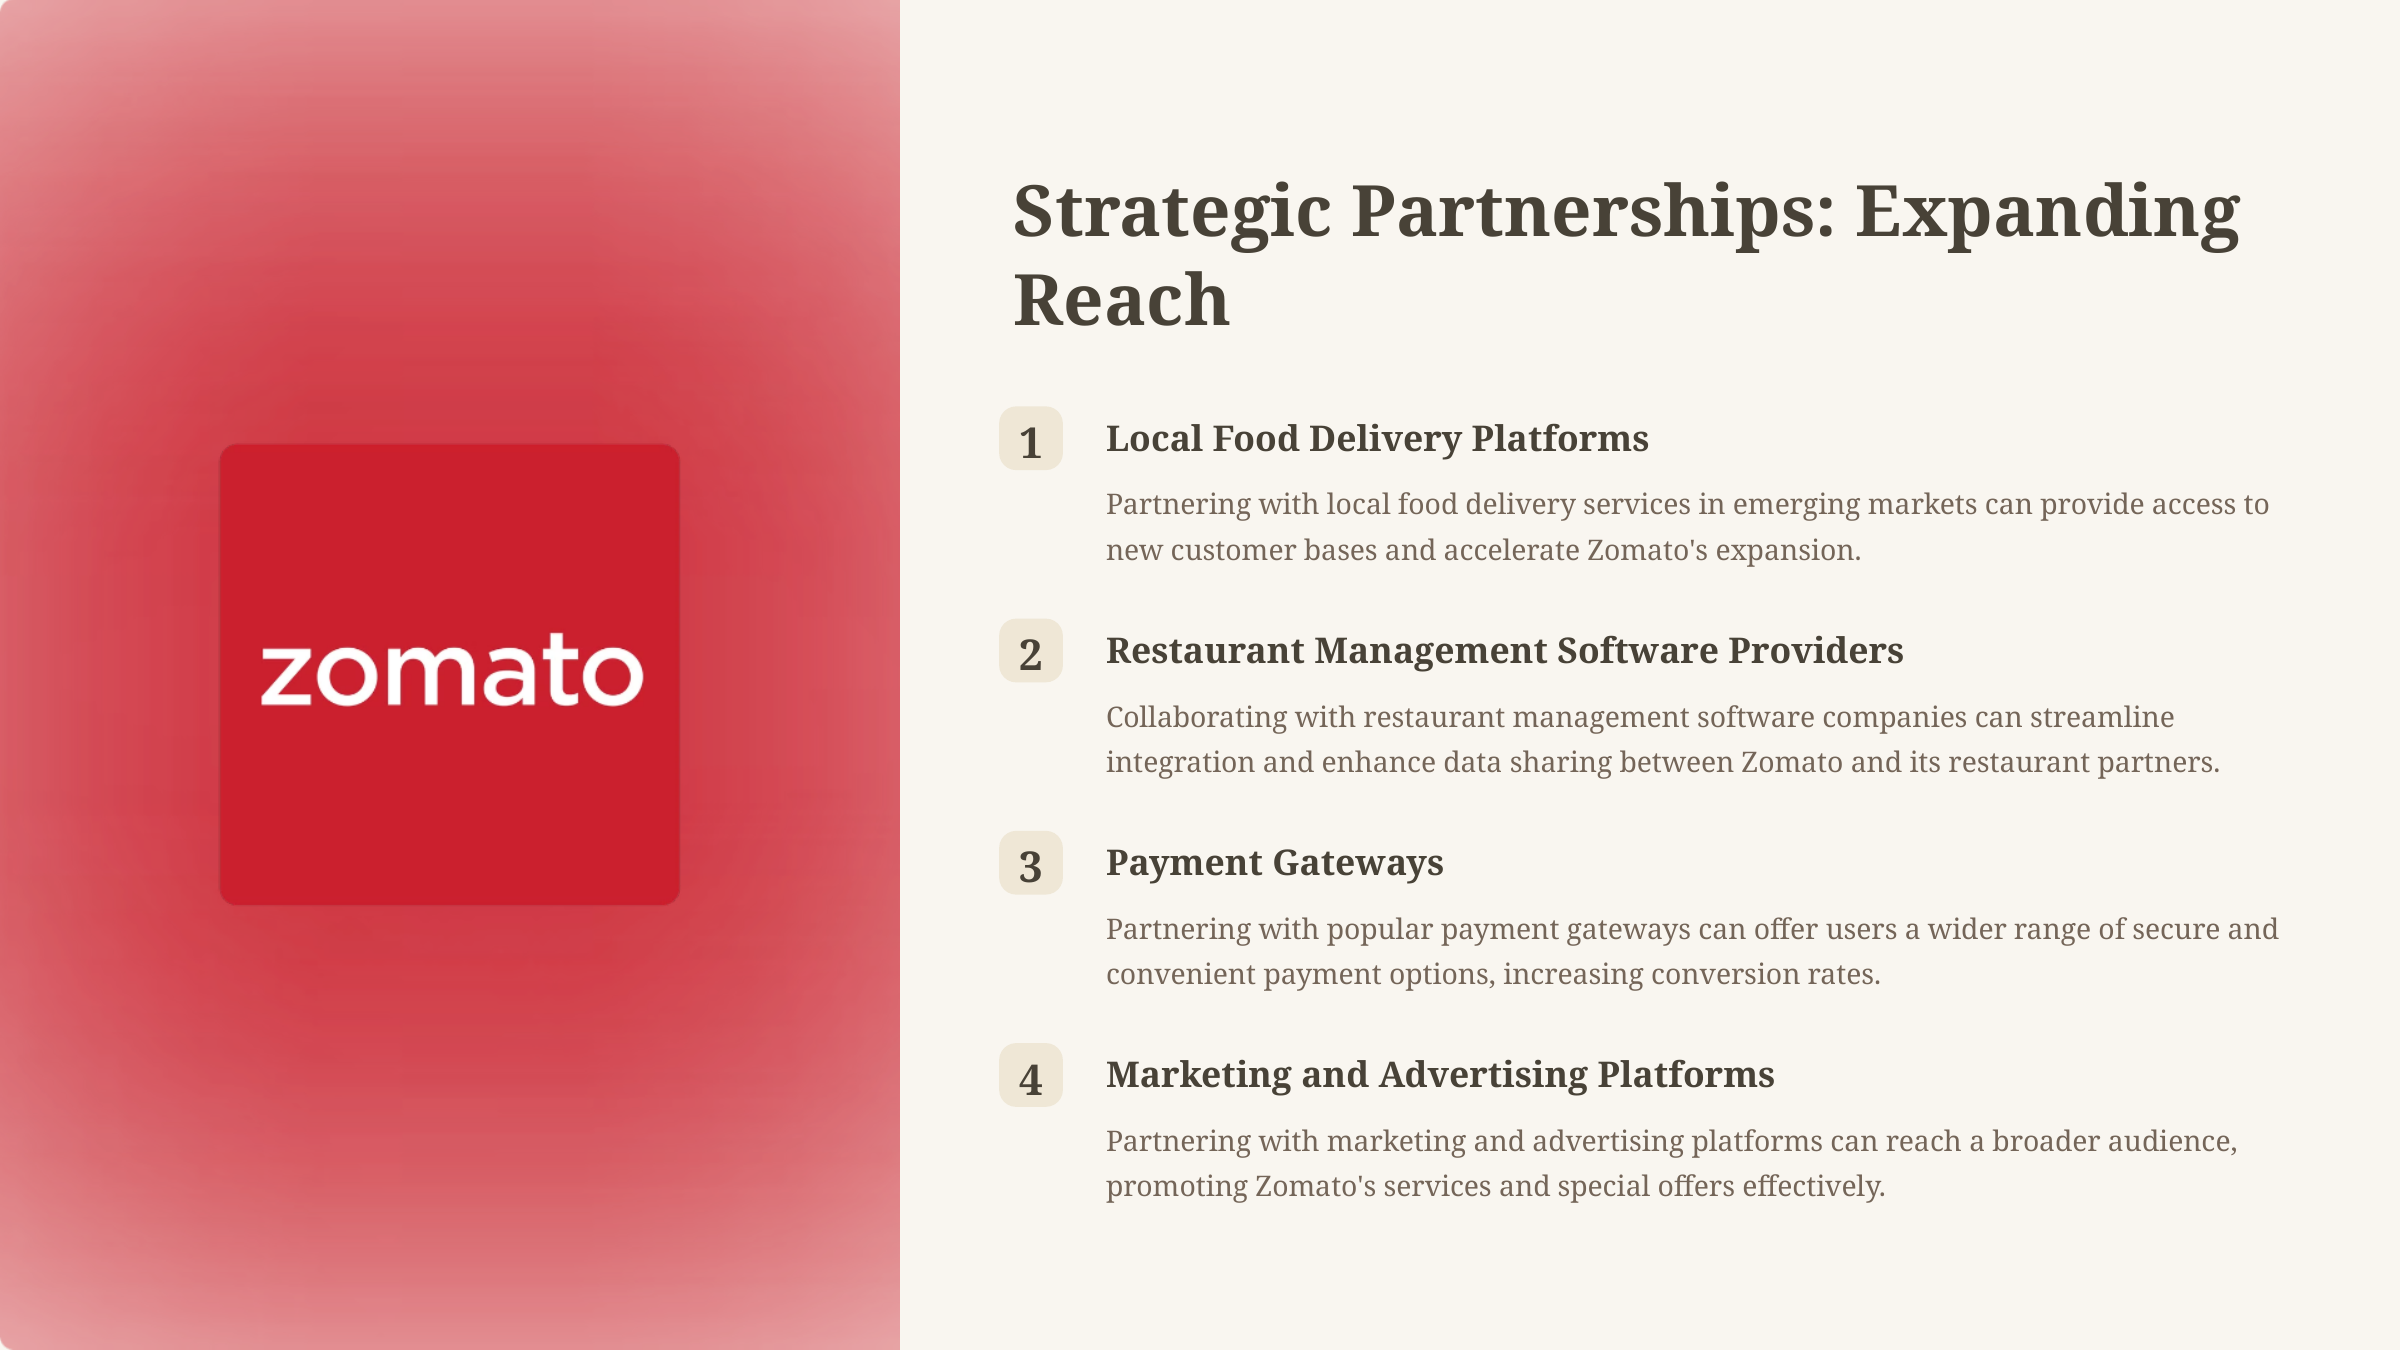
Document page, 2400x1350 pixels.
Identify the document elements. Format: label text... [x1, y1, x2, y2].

text_box [999, 1043, 1063, 1107]
text_box Partnering with marketing and advertising platforms can reach a broader audience, promoting Zomato's services and special offers effectively. [1091, 1104, 2301, 1196]
text_box 3 [1018, 841, 1044, 884]
text_box [999, 830, 1063, 895]
text_box 1 [1021, 416, 1042, 460]
text_box Restaurant Management Software Providers [1091, 618, 1868, 663]
text_box Local Food Delivery Platforms [1091, 406, 1621, 451]
text_box 2 [1018, 629, 1044, 672]
text_box Payment Gateways [1091, 830, 1446, 876]
text_box [999, 618, 1063, 683]
picture [0, 0, 900, 1350]
text_box Partnering with popular payment gateways can offer users a wider range of secure and convenient payment options, increasing conversion rates. [1091, 892, 2301, 983]
text_box Collaborating with restaurant management software companies can streamline integration and enhance data sharing between Zomato and its restaurant partners. [1091, 679, 2301, 771]
text_box Marketing and Advertising Platforms [1091, 1043, 1741, 1088]
text_box Strategic Partnerships: Expanding Reach [999, 154, 2301, 332]
text_box Partnering with local food delivery services in emerging markets can provide access to new customer bases and accelerate Zomato's expansion. [1091, 467, 2301, 559]
text_box [999, 406, 1063, 471]
text_box 4 [1017, 1053, 1045, 1097]
text_box [900, 0, 2400, 1350]
